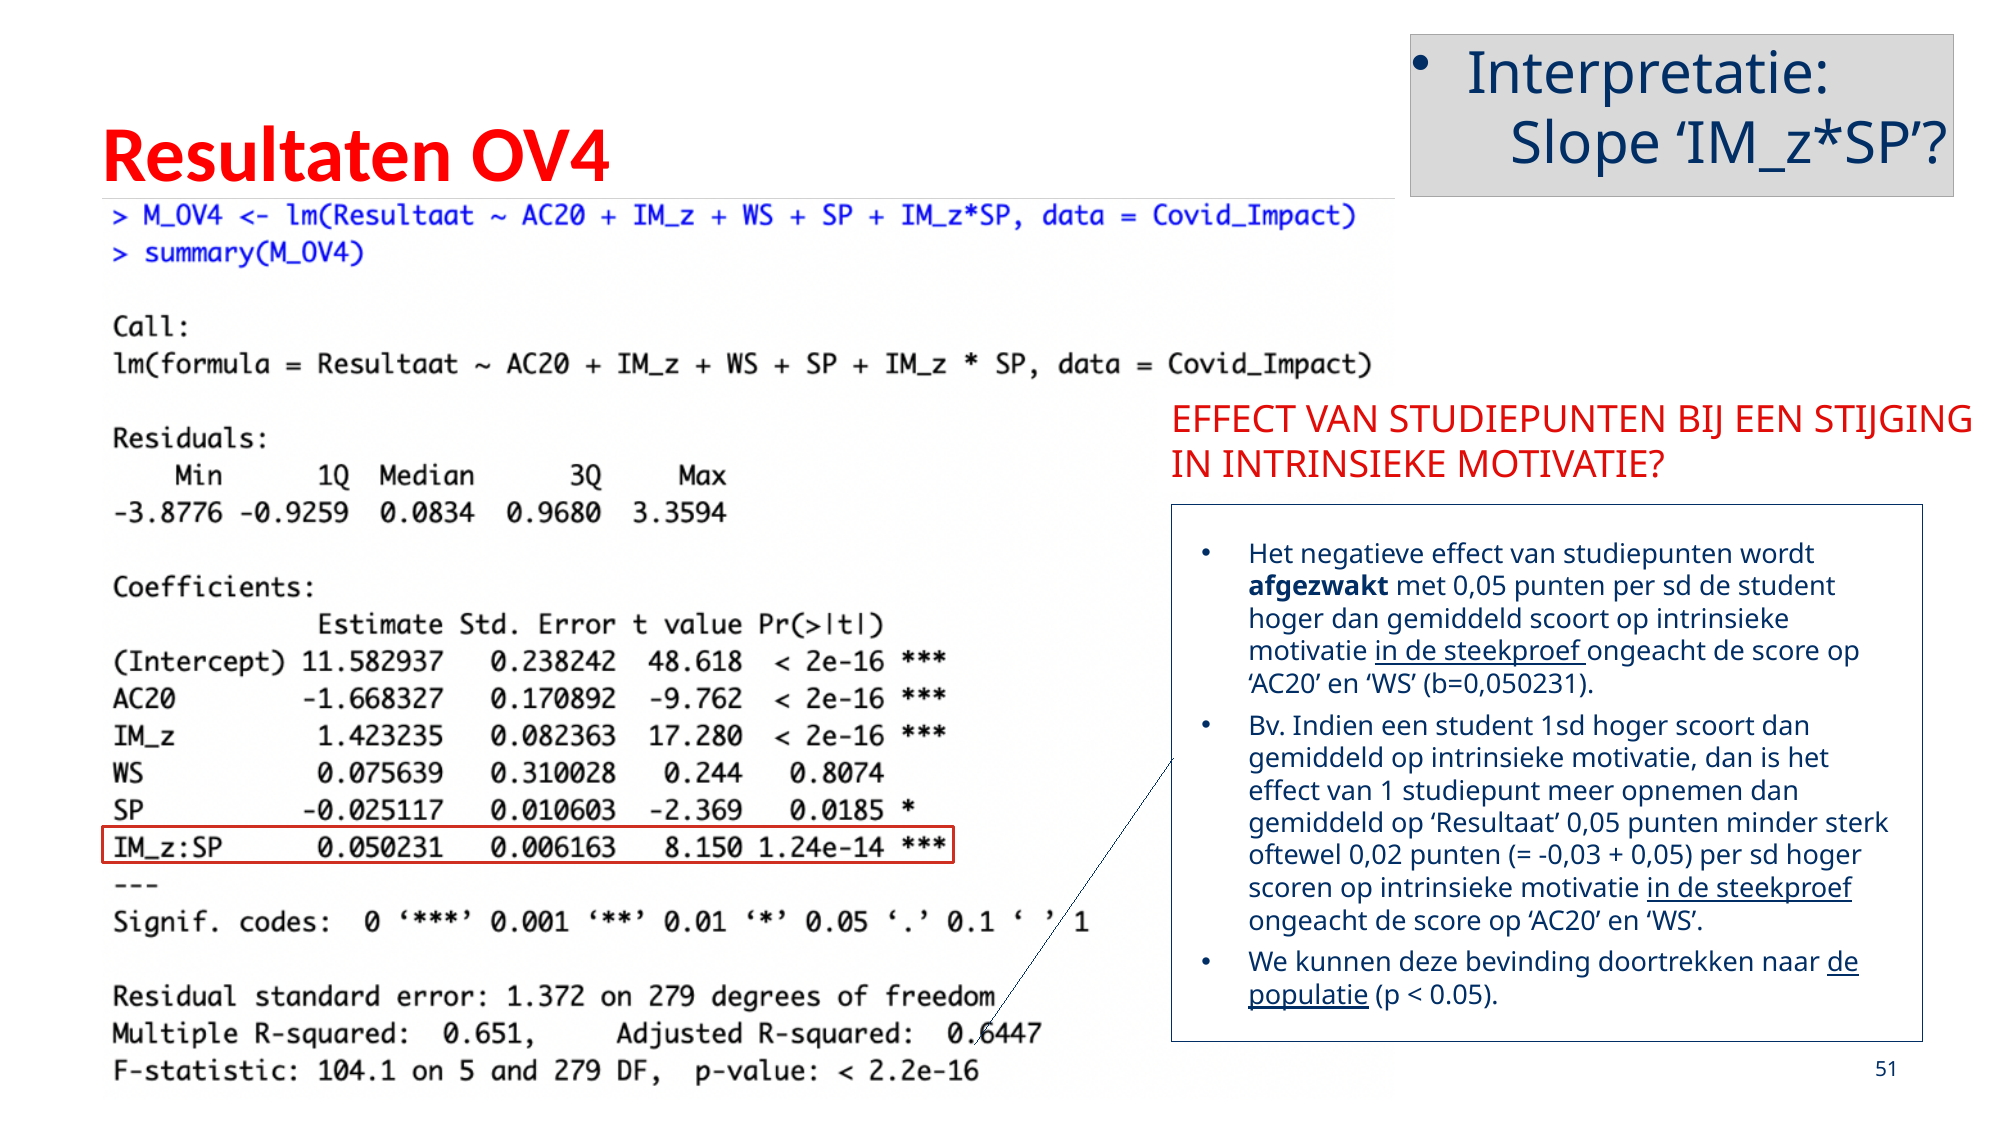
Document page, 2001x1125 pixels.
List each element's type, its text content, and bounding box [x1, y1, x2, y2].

text_box Het negatieve effect van studiepunten wordt afgezwakt met 0,05 punten per sd de student hoger dan gemiddeld scoort op intrinsieke motivatie in de steekproef ongeacht de score op ‘AC20’ en ‘WS’ (b=0,050231). Bv. Indien een student 1sd hoger scoort dan gemiddeld op intrinsieke motivatie, dan is het effect van 1 studiepunt meer opnemen dan gemiddeld op ‘Resultaat’ 0,05 punten minder sterk oftewel 0,02 punten (= -0,03 + 0,05) per sd hoger scoren op intrinsieke motivatie in de steekproef ongeacht de score op ‘AC20’ en ‘WS’. We kunnen deze bevinding doortrekken naar de populatie (p < 0.05). [1400, 504, 1923, 1042]
title Resultaten OV4 [102, 101, 1898, 232]
picture [102, 197, 1395, 1100]
text_box Interpretatie: Slope ‘IM_z*SP’? [1410, 34, 1954, 197]
slide_number 51 [1463, 1042, 1914, 1100]
text_box EFFECT VAN STUDIEPUNTEN BIJ EEN STIJGING IN INTRINSIEKE MOTIVATIE? [1400, 387, 1999, 493]
